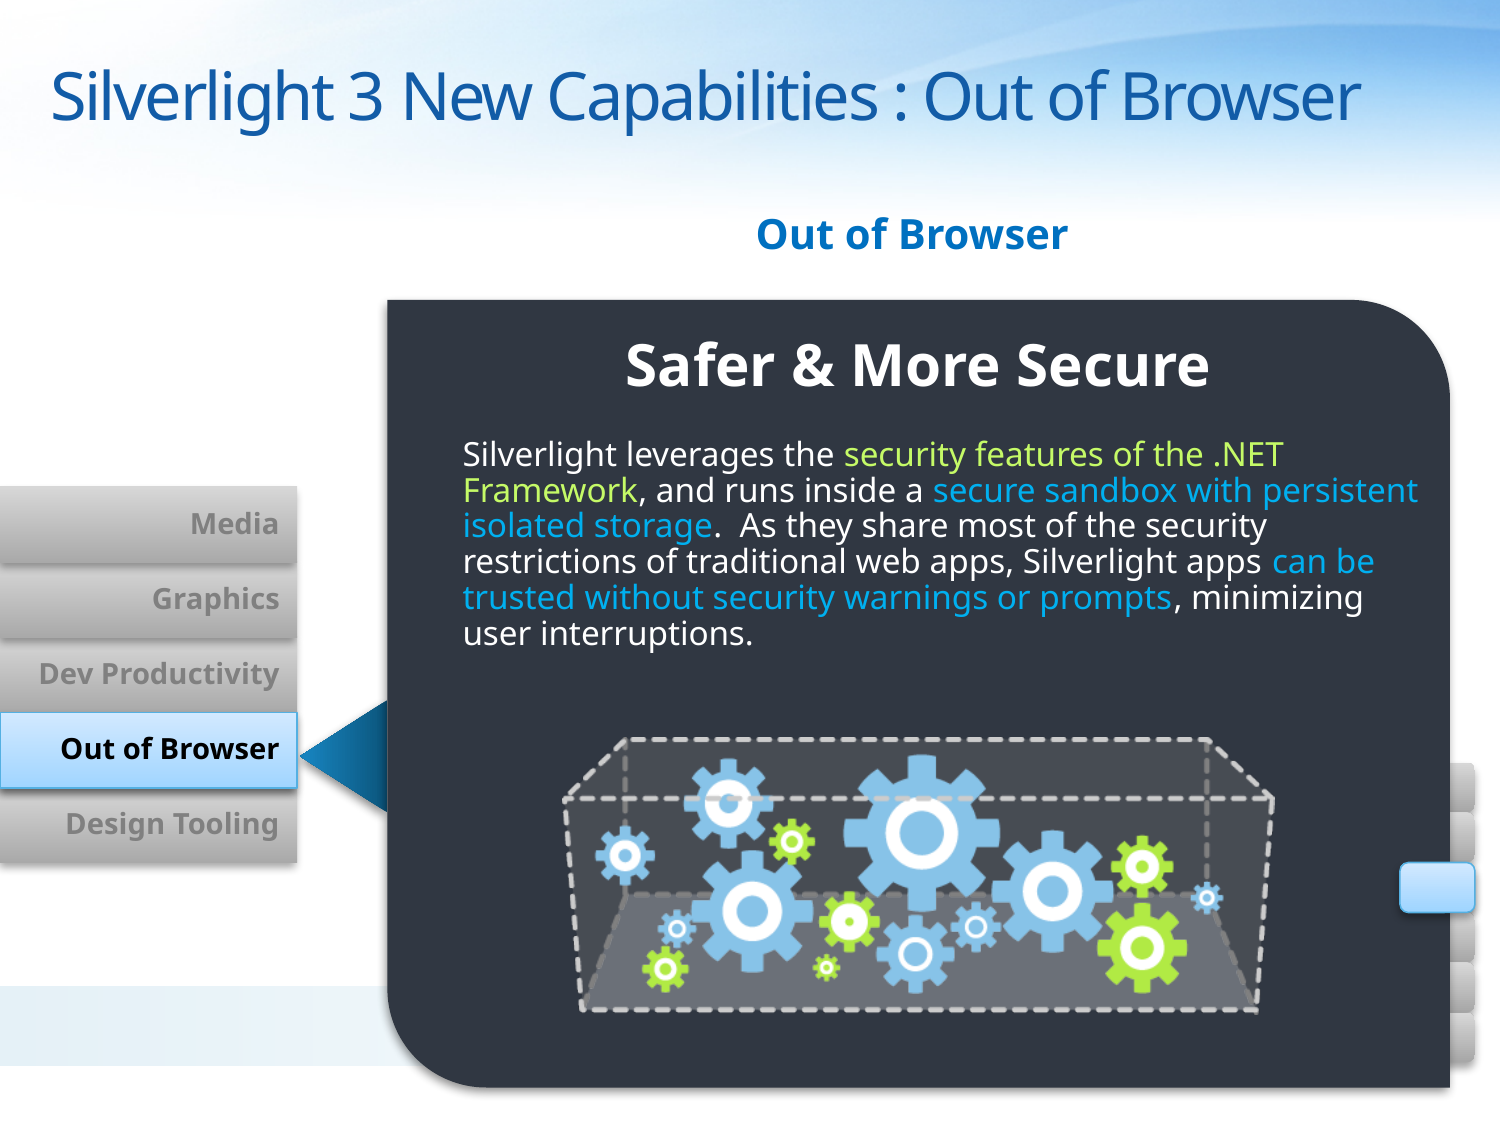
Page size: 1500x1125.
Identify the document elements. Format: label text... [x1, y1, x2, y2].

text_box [1399, 762, 1476, 1063]
title Silverlight 3 New Capabilities : Out of Browser [50, 62, 1450, 208]
text_box Silverlight leverages the security features of the .NET Framework, and runs inside a secure sandbox with persistent isolated storage. As they share most of the security restrictions of traditional web apps, Silverlight apps can be trusted without security warnings or prompts, minimizing user interruptions. [425, 437, 1425, 725]
text_box Safer & More Secure [387, 299, 1450, 1088]
text_box [304, 705, 379, 808]
text_box Out of Browser [437, 200, 1388, 265]
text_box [0, 486, 298, 863]
picture [0, 0, 1500, 1125]
